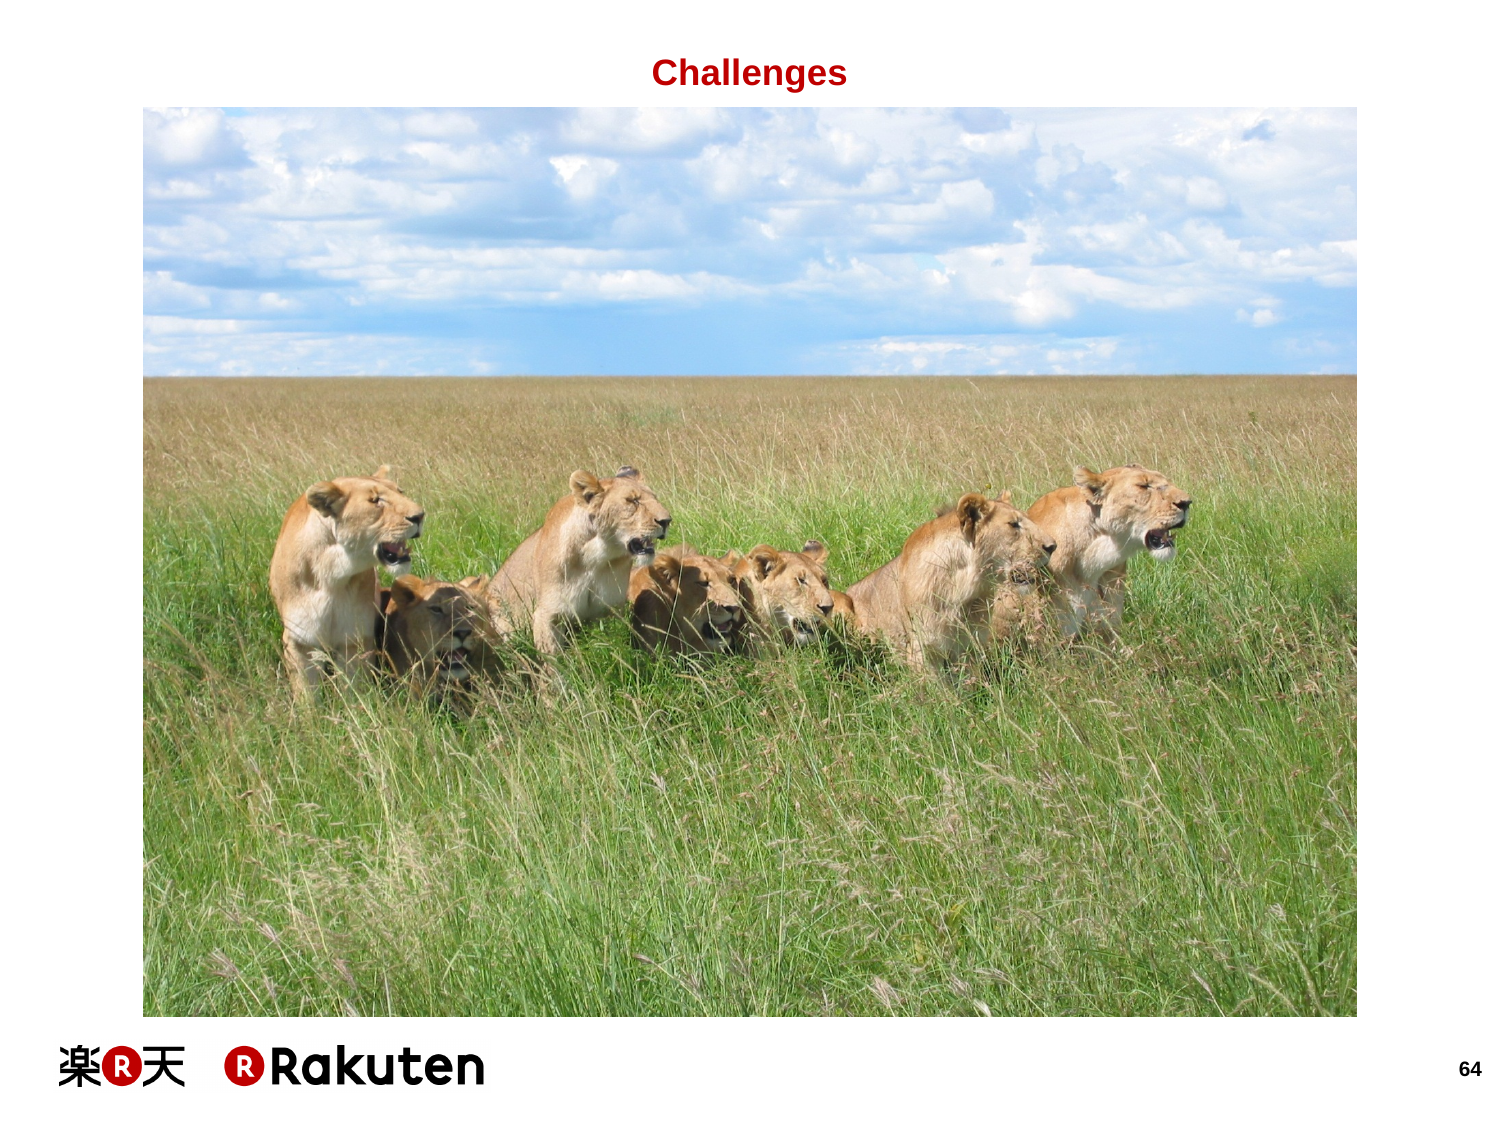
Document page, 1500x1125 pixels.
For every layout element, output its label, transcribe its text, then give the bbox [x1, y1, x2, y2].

picture [53, 1039, 491, 1093]
title Challenges [59, 41, 1441, 101]
picture [143, 107, 1357, 1018]
